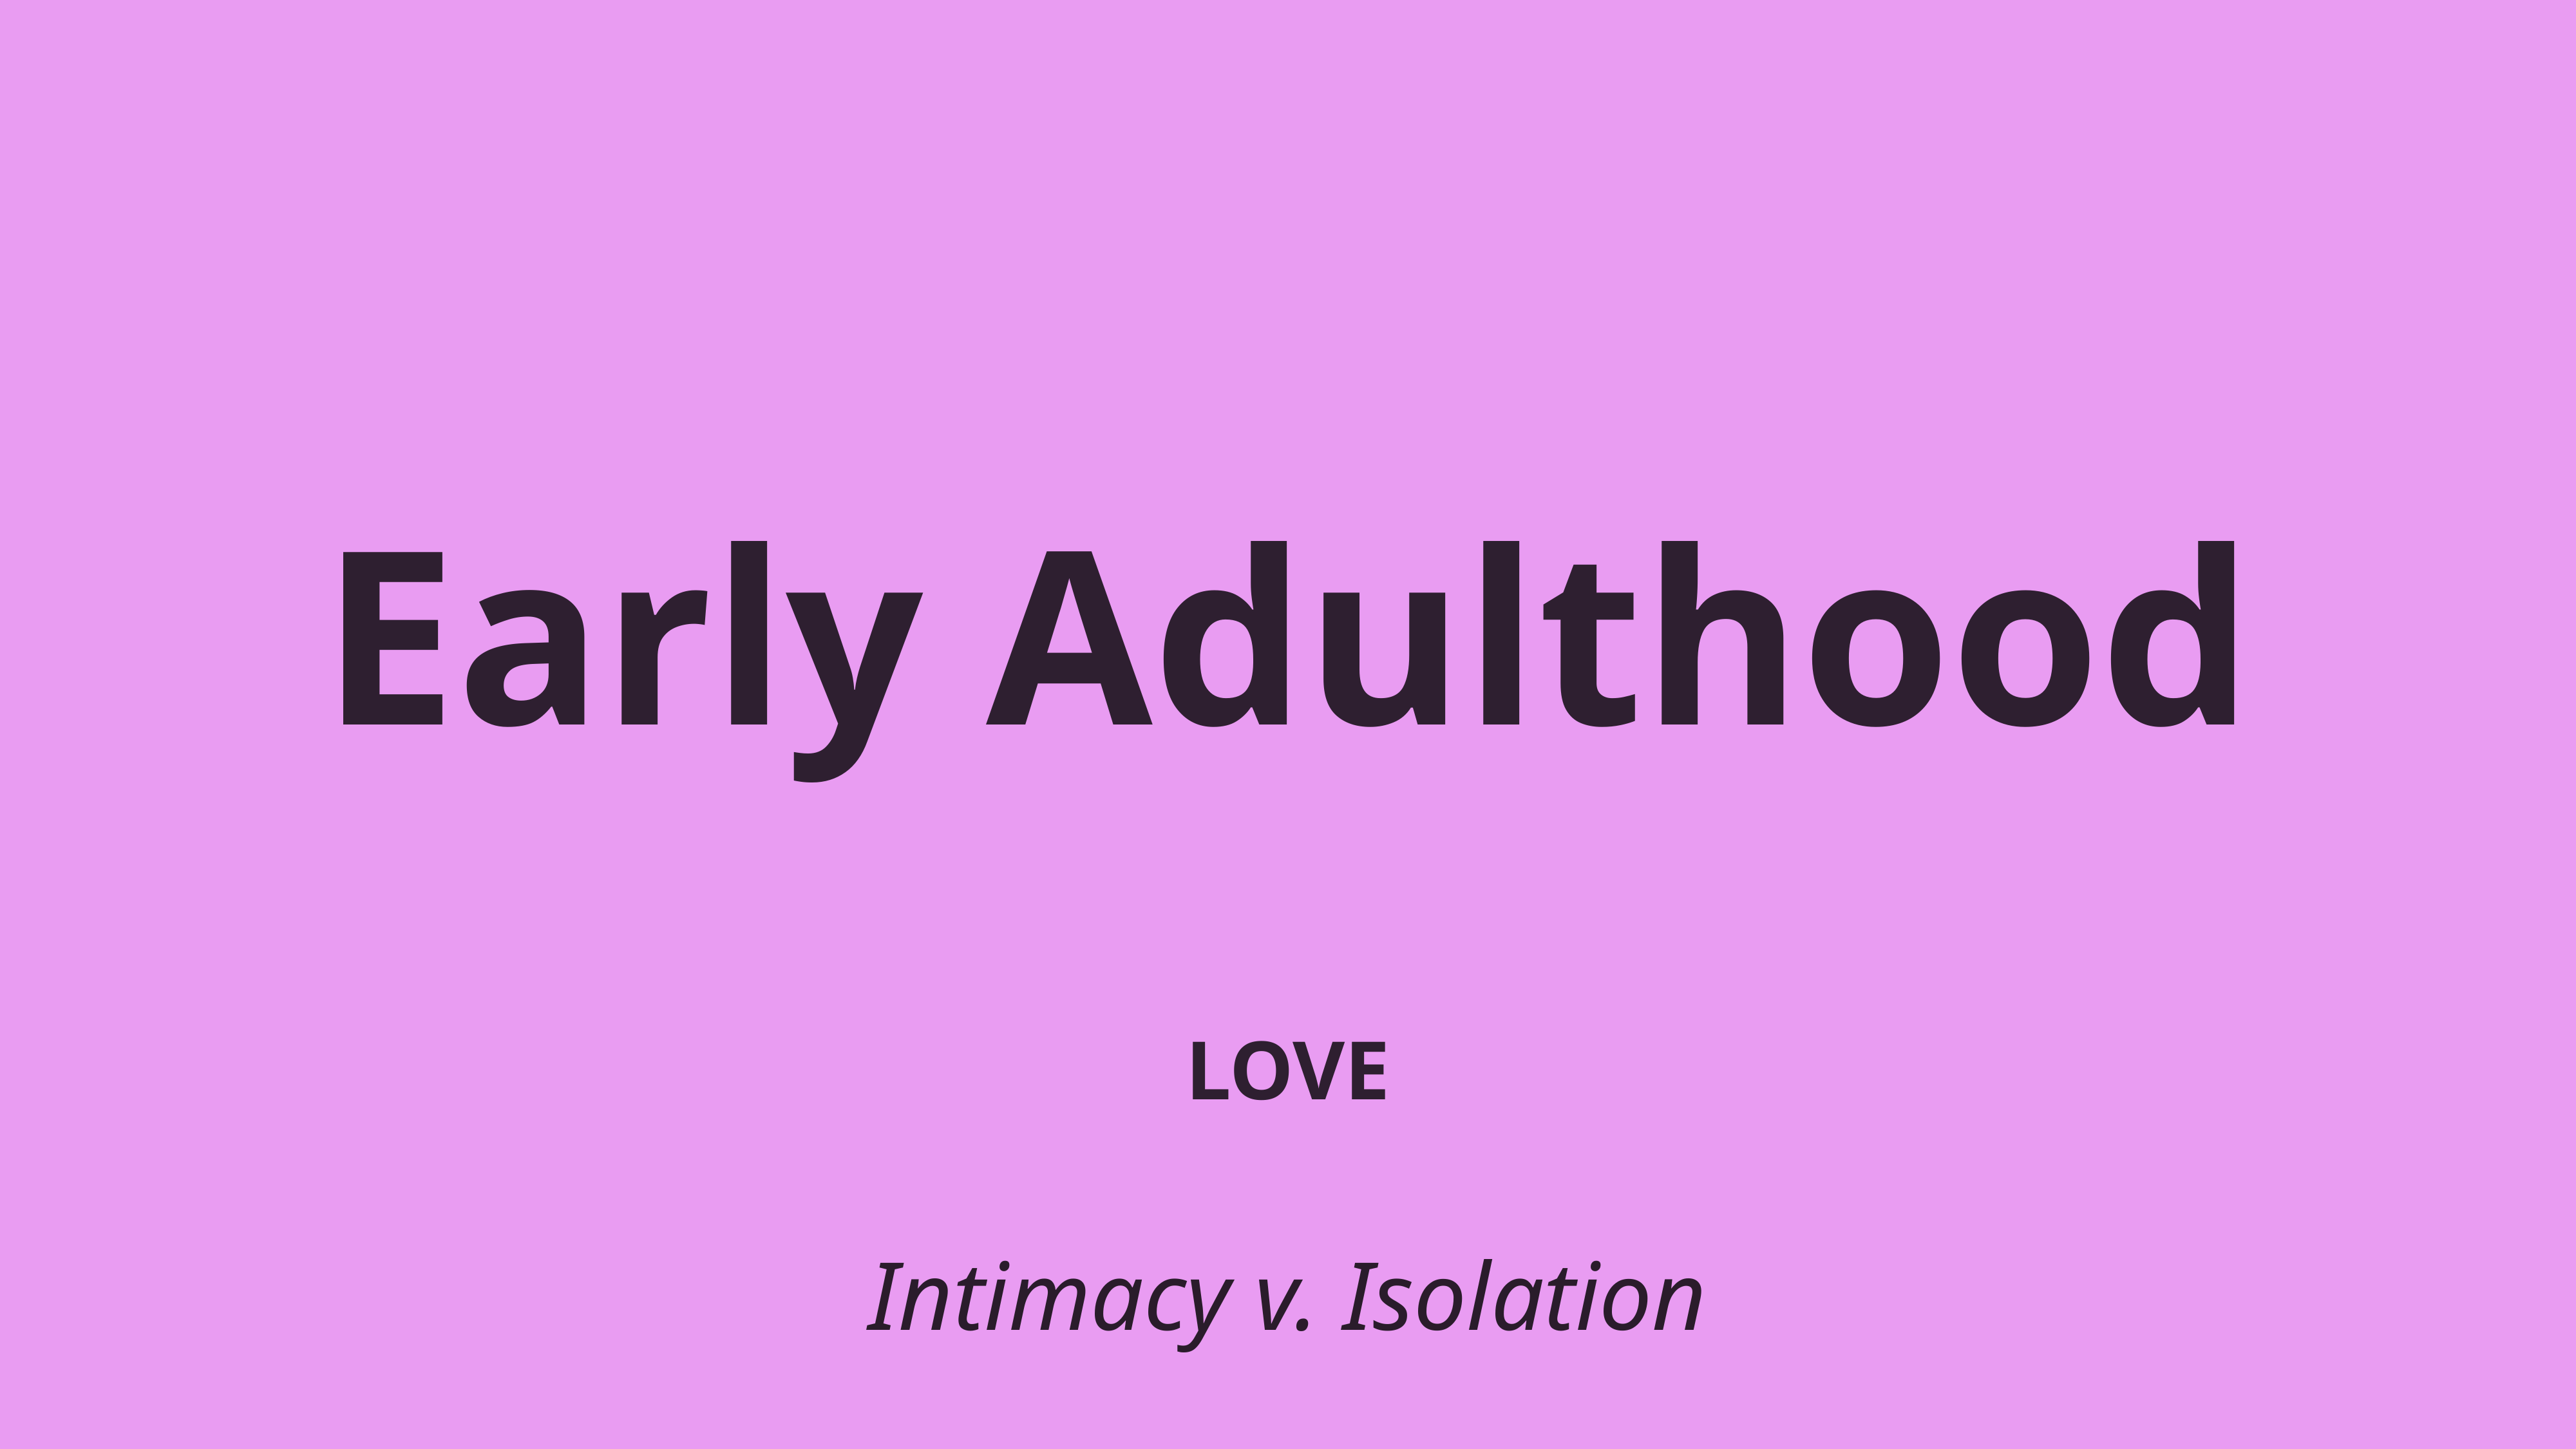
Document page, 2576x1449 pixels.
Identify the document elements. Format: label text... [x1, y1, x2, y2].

text_box Early Adulthood [316, 478, 2260, 779]
text_box LOVE [1180, 1013, 1396, 1121]
text_box Intimacy v. Isolation [863, 1231, 1713, 1355]
